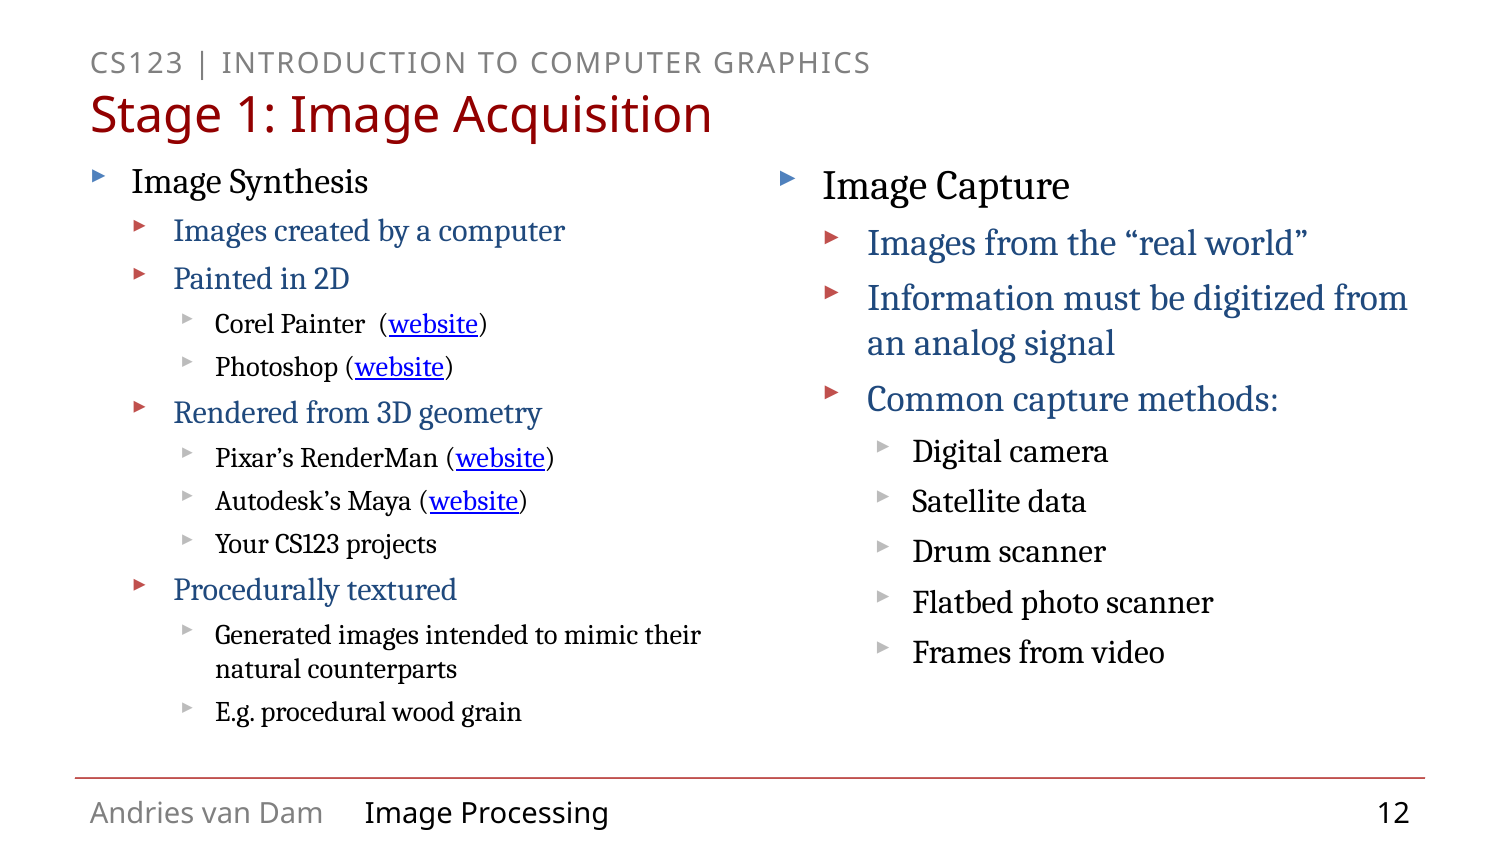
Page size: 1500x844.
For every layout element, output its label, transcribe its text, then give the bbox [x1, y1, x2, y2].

title Stage 1: Image Acquisition [75, 75, 1425, 150]
slide_number 12 [1224, 787, 1425, 827]
footer Image Processing [350, 787, 1213, 827]
list Image Capture Images from the “real world” Information must be digitized from an analog signal Common capture methods: Digital camera Satellite data Drum scanner Flatbed photo scanner Frames from video [762, 150, 1425, 741]
list Image Synthesis Images created by a computer Painted in 2D Corel Painter (website) Photoshop (website) Rendered from 3D geometry Pixar’s RenderMan (website) Autodesk’s Maya (website) Your CS123 projects Procedurally textured Generated images intended to mimic their natural counterparts E.g. procedural wood grain [75, 150, 738, 741]
